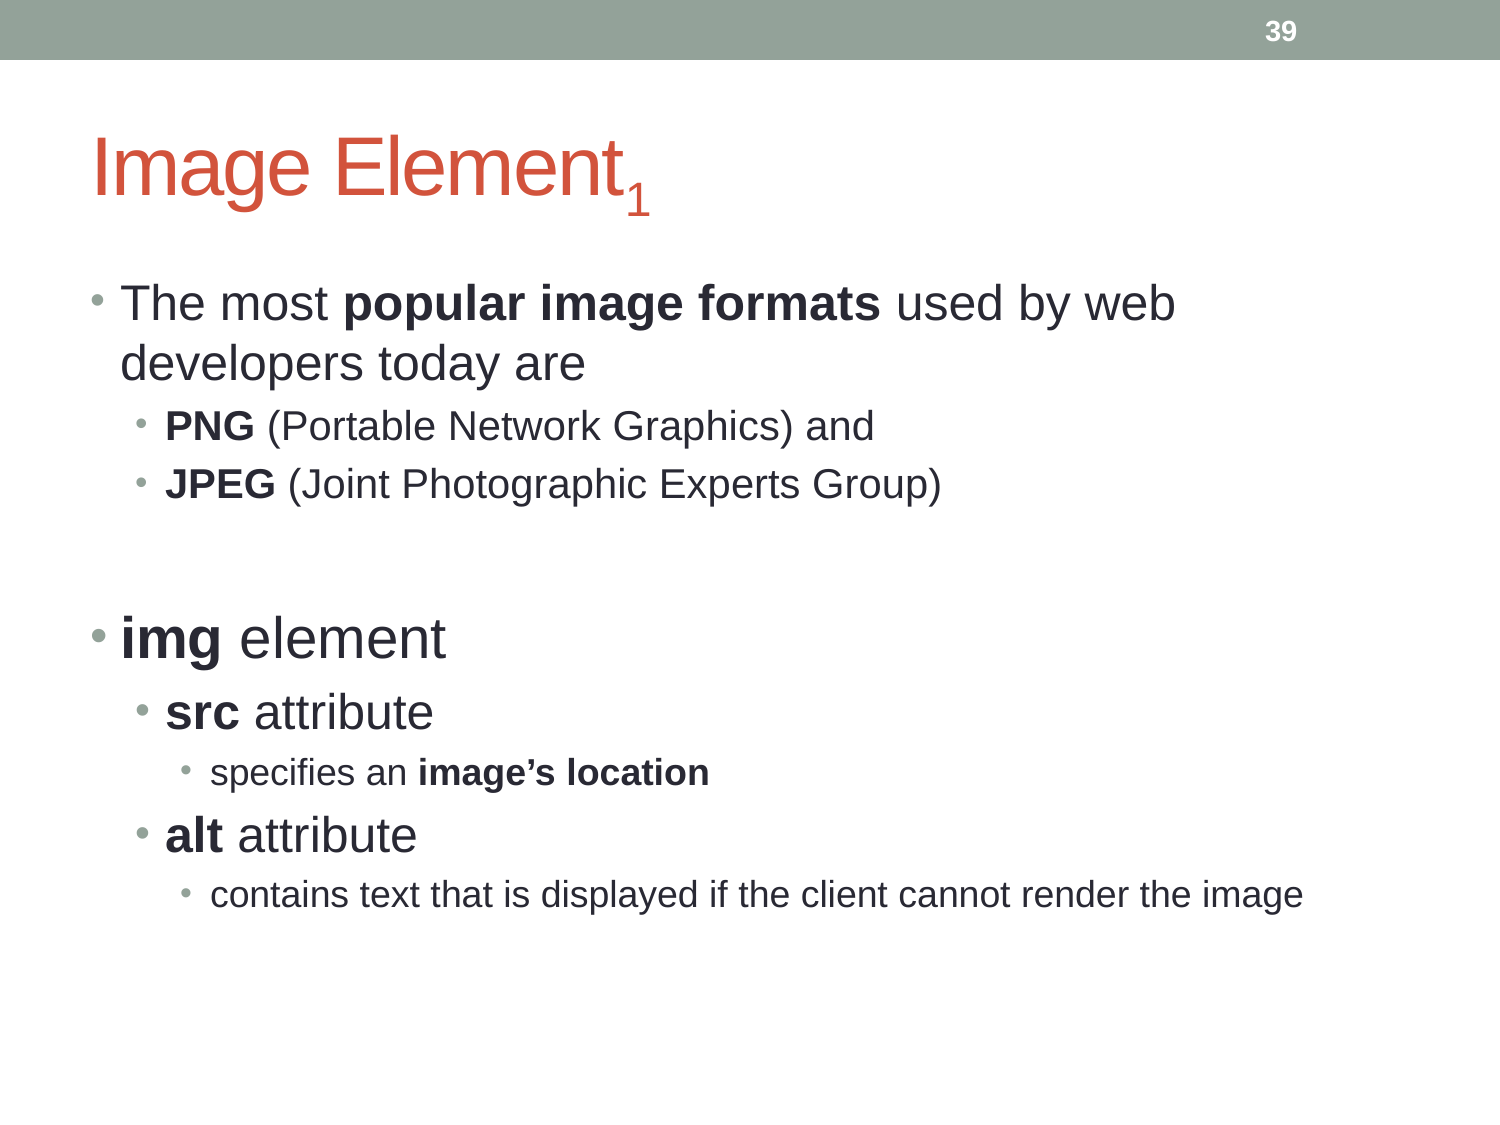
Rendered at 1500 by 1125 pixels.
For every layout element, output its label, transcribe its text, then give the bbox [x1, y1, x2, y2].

slide_number 39 [1250, 3, 1425, 57]
list The most popular image formats used by web developers today are PNG (Portable Network Graphics) and JPEG (Joint Photographic Experts Group) img element src attribute specifies an image’s location alt attribute contains text that is displayed if the client cannot render the image [75, 262, 1425, 1063]
title Image Element1 [75, 87, 1425, 250]
